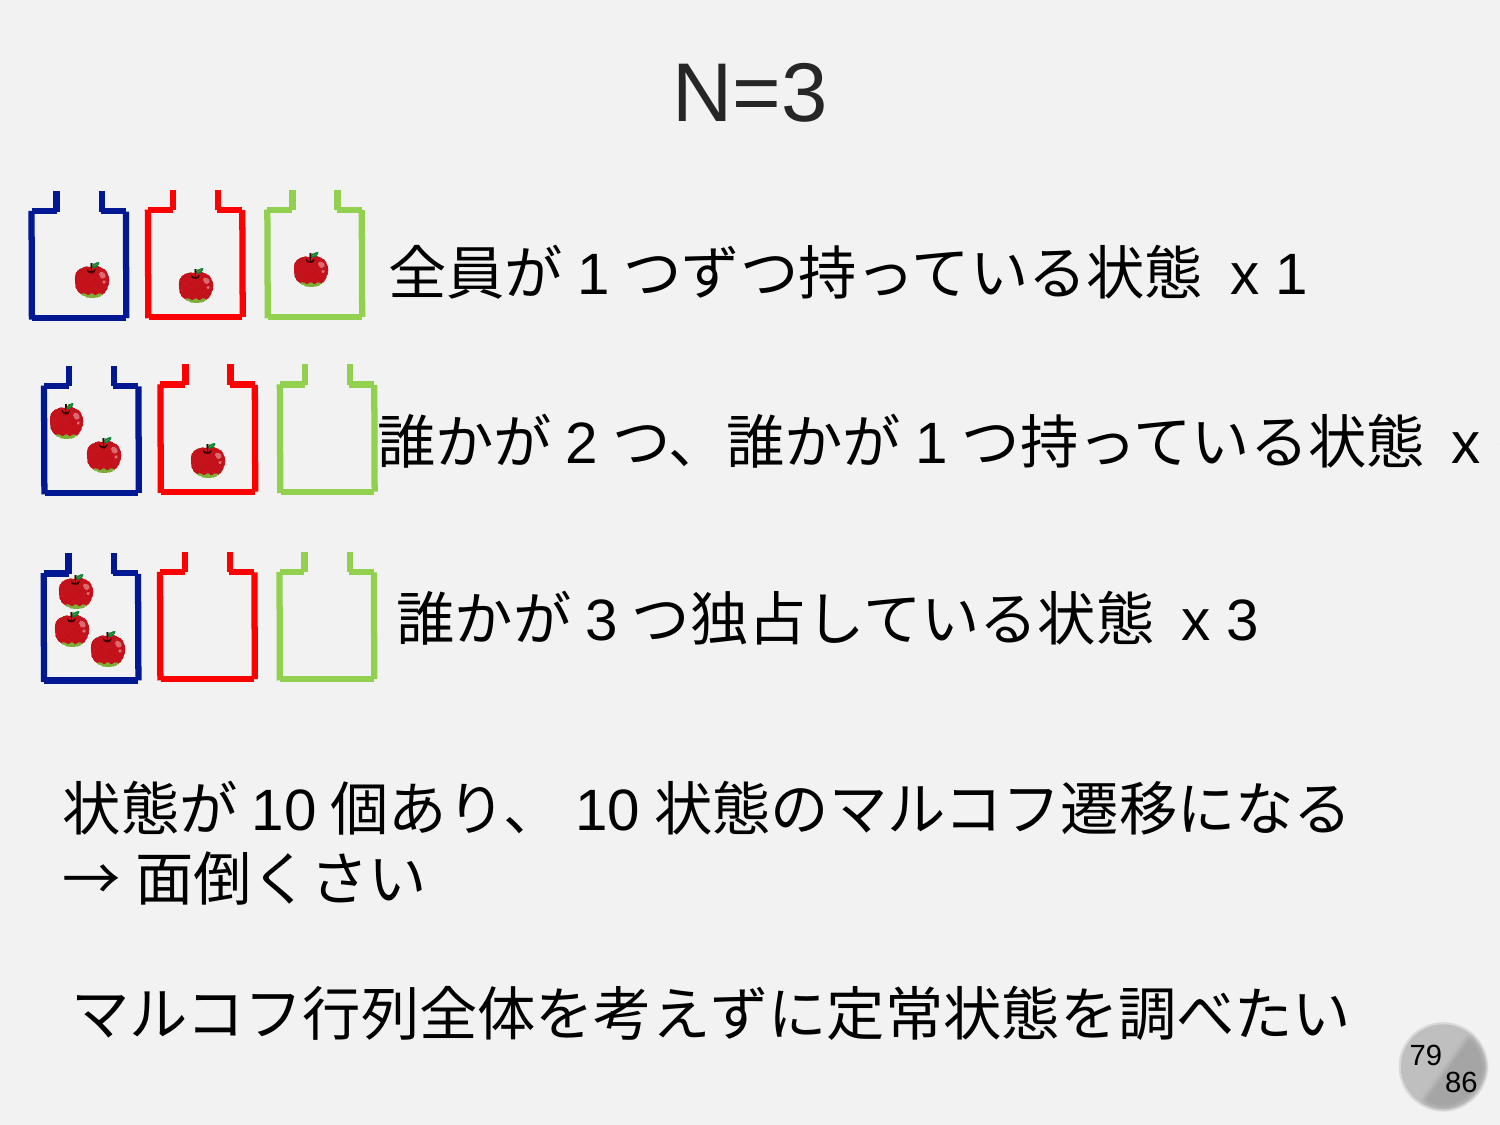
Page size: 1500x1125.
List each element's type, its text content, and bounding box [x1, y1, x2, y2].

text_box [44, 364, 375, 495]
text_box 状態が10個あり、10状態のマルコフ遷移になる →面倒くさい [48, 765, 1383, 920]
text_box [31, 189, 363, 320]
text_box マルコフ行列全体を考えずに定常状態を調べたい [56, 969, 1373, 1055]
text_box 誰かが3つ独占している状態 x 3 [381, 574, 1275, 660]
text_box 誰かが2つ、誰かが1つ持っている状態 x 6 [375, 398, 1500, 483]
list N=3 [0, 31, 1500, 155]
text_box 全員が1つずつ持っている状態 x 1 [373, 228, 1323, 314]
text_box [43, 551, 375, 682]
